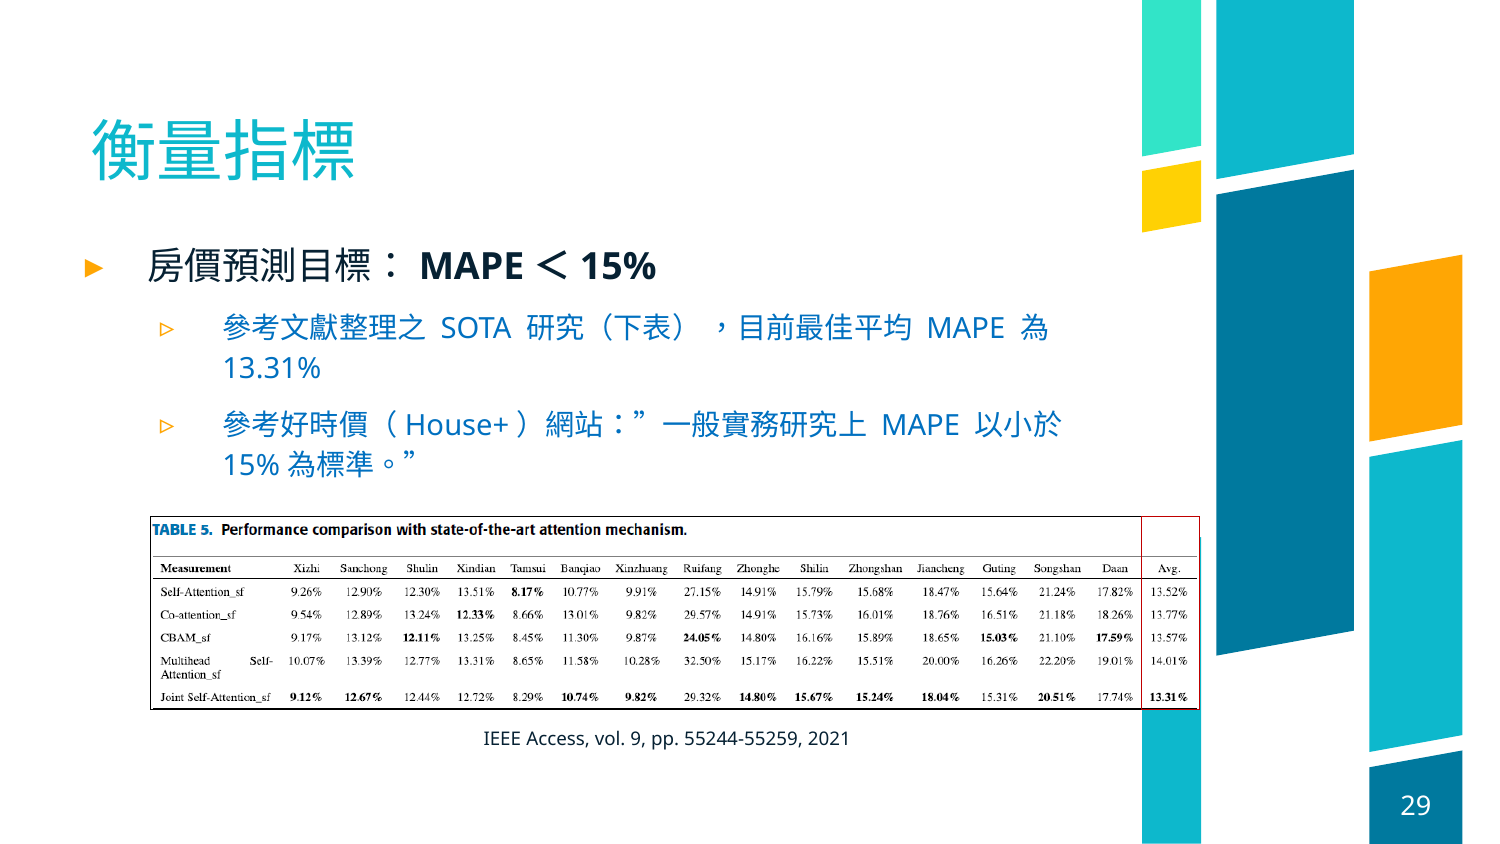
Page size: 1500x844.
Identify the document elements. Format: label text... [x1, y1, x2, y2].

slide_number 29 [1369, 769, 1463, 844]
picture [150, 516, 1200, 710]
text_box IEEE Access, vol. 9, pp. 55244-55259, 2021 [468, 719, 866, 757]
list 房價預測目標：MAPE＜15% 參考文獻整理之 SOTA 研究（下表） ，目前最佳平均 MAPE 為 13.31% 參考好時價（House+）網站：”一般實務研究上 MAPE 以小於15%為標準。” [72, 235, 1109, 733]
title 衡量指標 [90, 124, 1093, 190]
